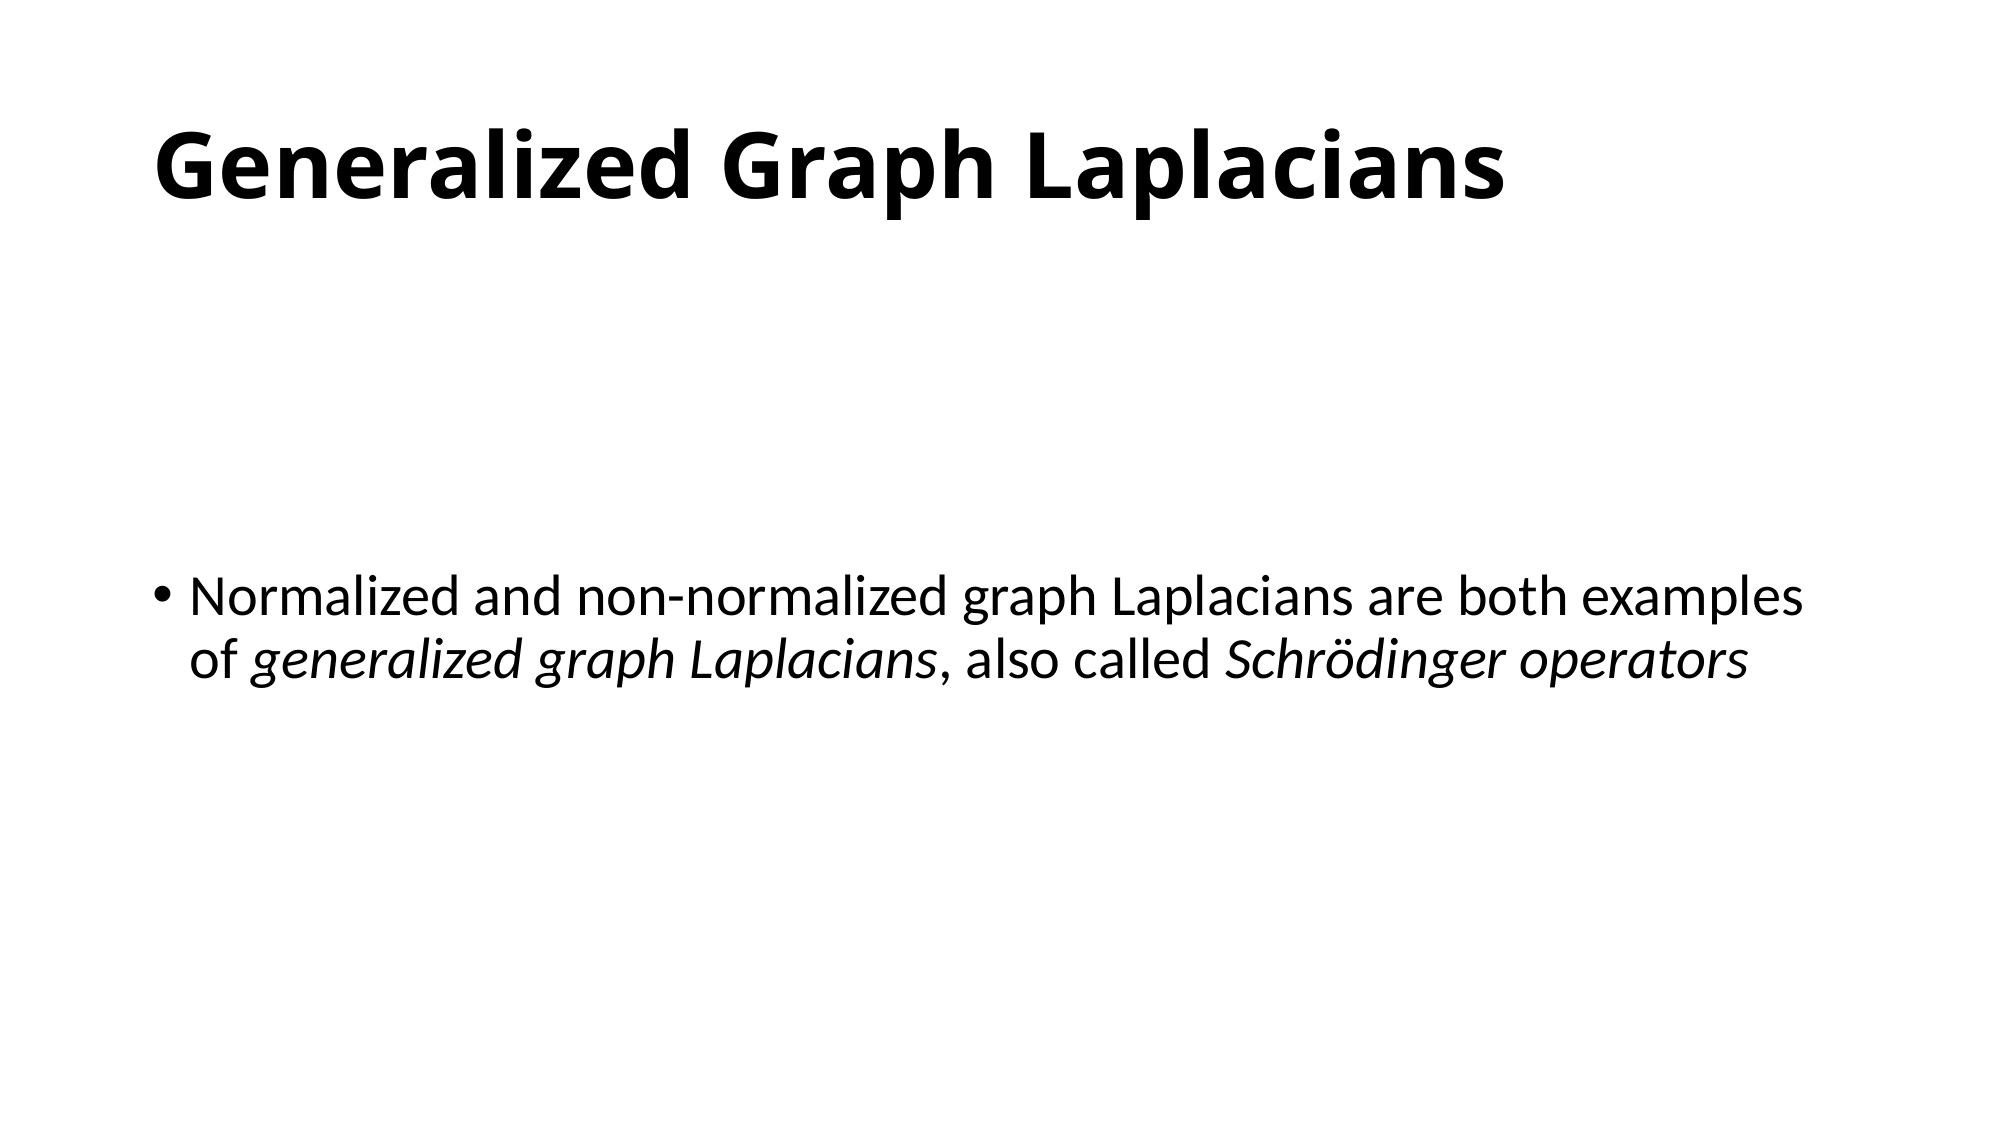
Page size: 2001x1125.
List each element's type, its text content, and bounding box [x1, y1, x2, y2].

title Generalized Graph Laplacians [137, 59, 1863, 278]
